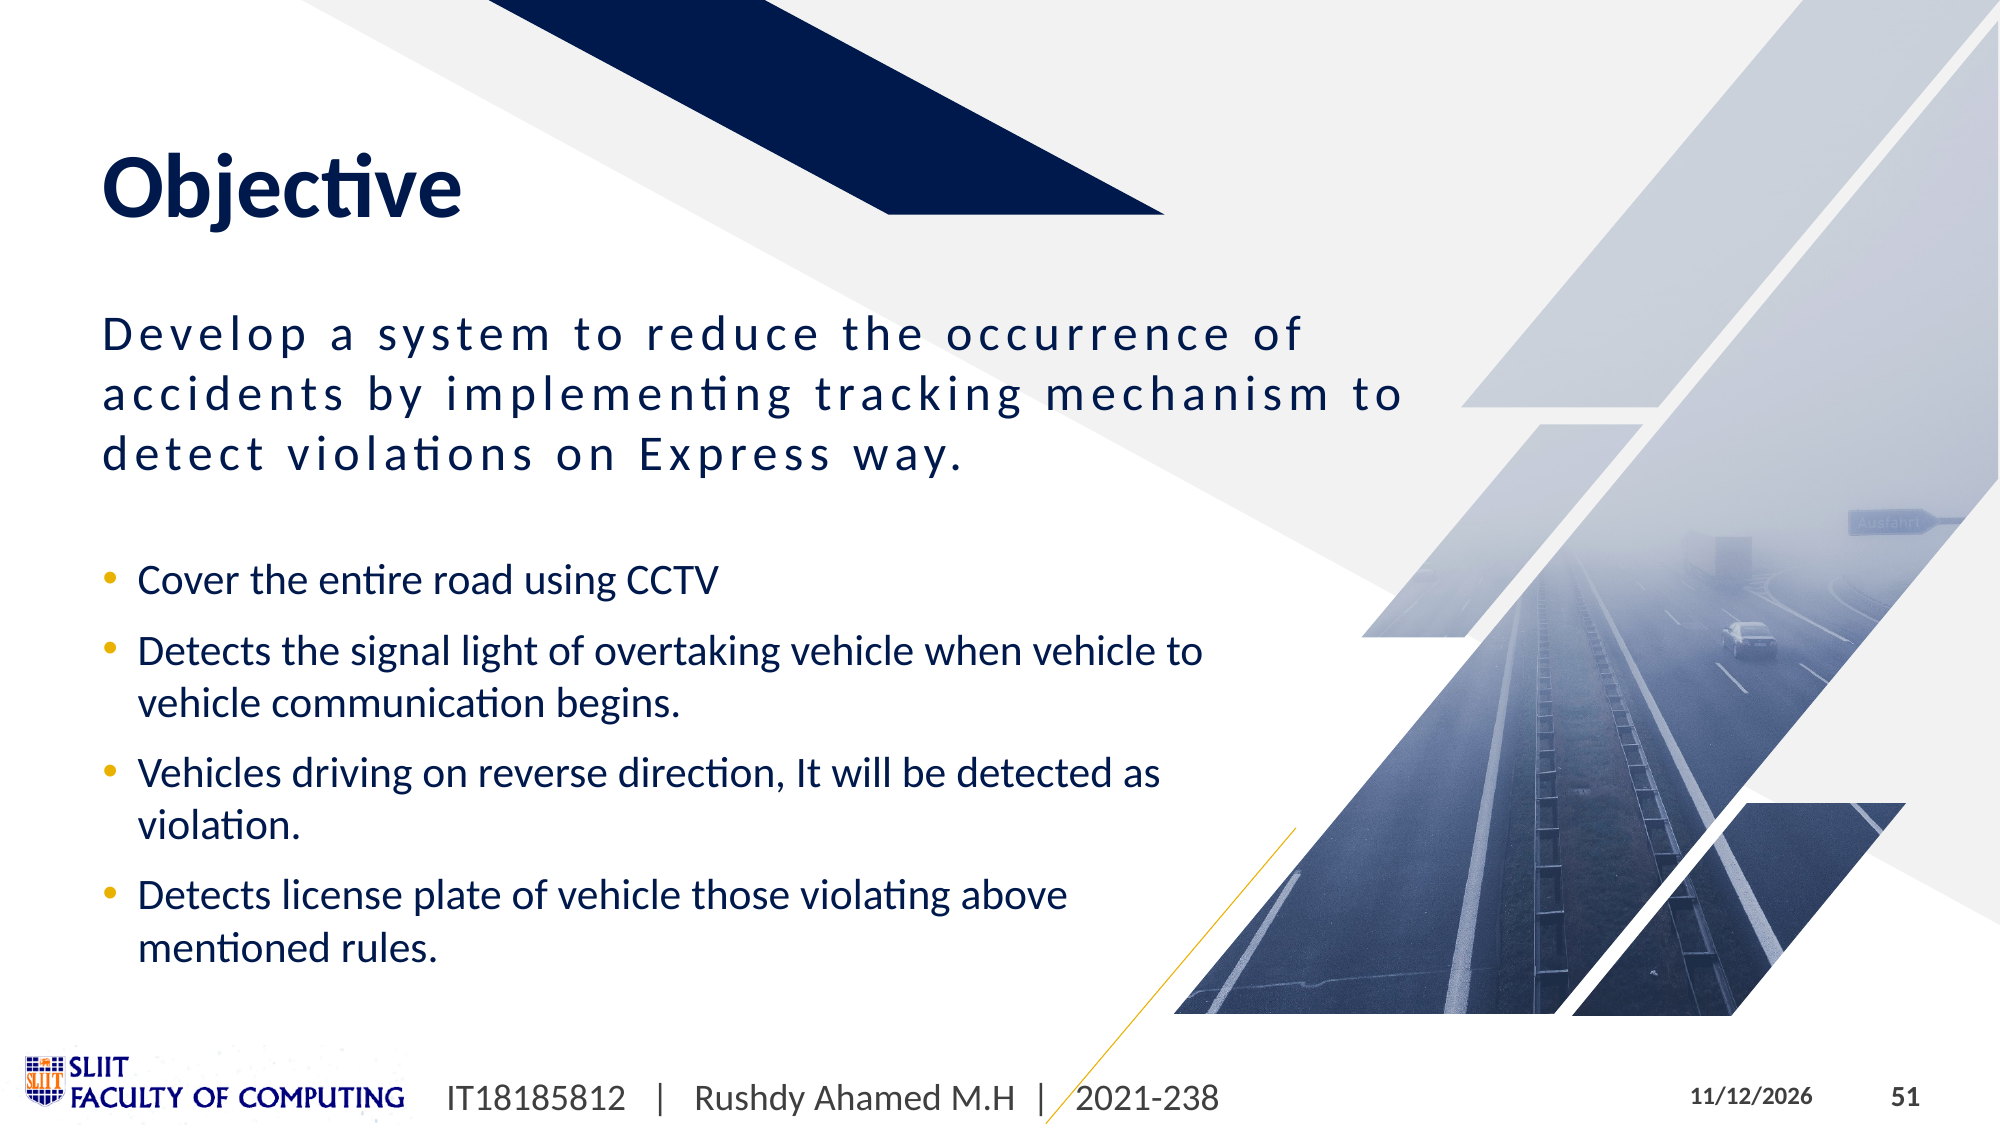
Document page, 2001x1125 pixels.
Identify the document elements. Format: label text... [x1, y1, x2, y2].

title Objective [87, 125, 1173, 238]
picture [0, 1045, 413, 1125]
picture [1173, 0, 2000, 1017]
list Cover the entire road using CCTV Detects the signal light of overtaking vehicle when vehicle to vehicle communication begins. Vehicles driving on reverse direction, It will be detected as violation. Detects license plate of vehicle those violating above mentioned rules. [87, 474, 1173, 979]
list Develop a system to reduce the occurrence of accidents by implementing tracking mechanism to detect violations on Express way. [87, 292, 1173, 474]
text_box IT18185812 | Rushdy Ahamed M.H | 2021-238 [431, 1064, 1551, 1125]
